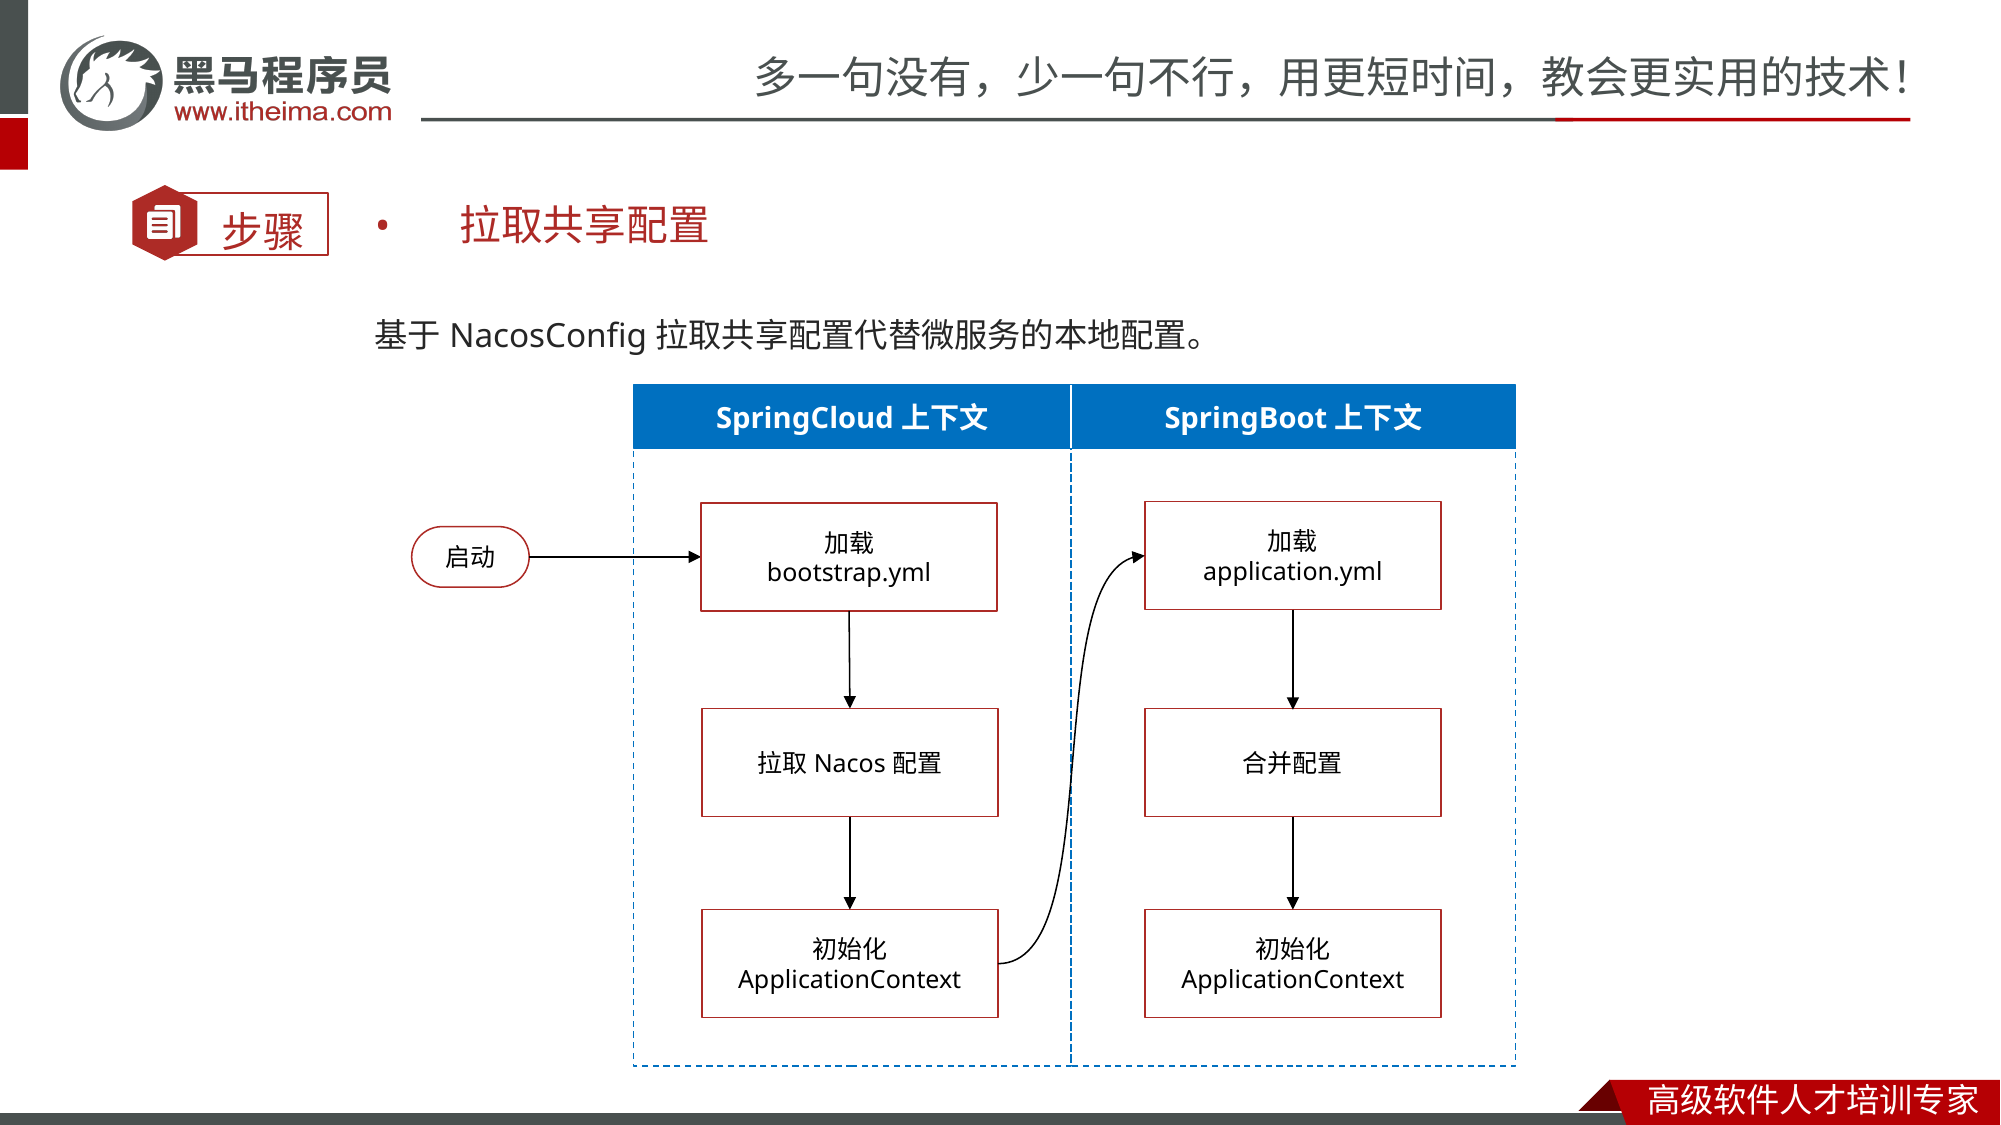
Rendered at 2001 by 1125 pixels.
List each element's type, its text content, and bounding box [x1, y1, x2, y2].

list 拉取共享配置 [360, 181, 1872, 267]
text_box [632, 450, 1073, 556]
text_box 拉取Nacos配置 [700, 706, 992, 819]
picture [14, 0, 453, 179]
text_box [997, 555, 1145, 964]
list 基于NacosConfig拉取共享配置代替微服务的本地配置。 [360, 286, 1872, 395]
text_box 合并配置 [1150, 706, 1443, 819]
text_box [1071, 450, 1518, 1068]
picture [147, 205, 181, 239]
text_box 启动 [409, 524, 532, 590]
text_box SpringBoot上下文 [1073, 383, 1518, 450]
text_box 初始化 ApplicationContext [700, 908, 1000, 1020]
text_box SpringCloud上下文 [632, 383, 1073, 450]
text_box [632, 564, 1073, 1068]
text_box 加载 bootstrap.yml [699, 501, 999, 613]
